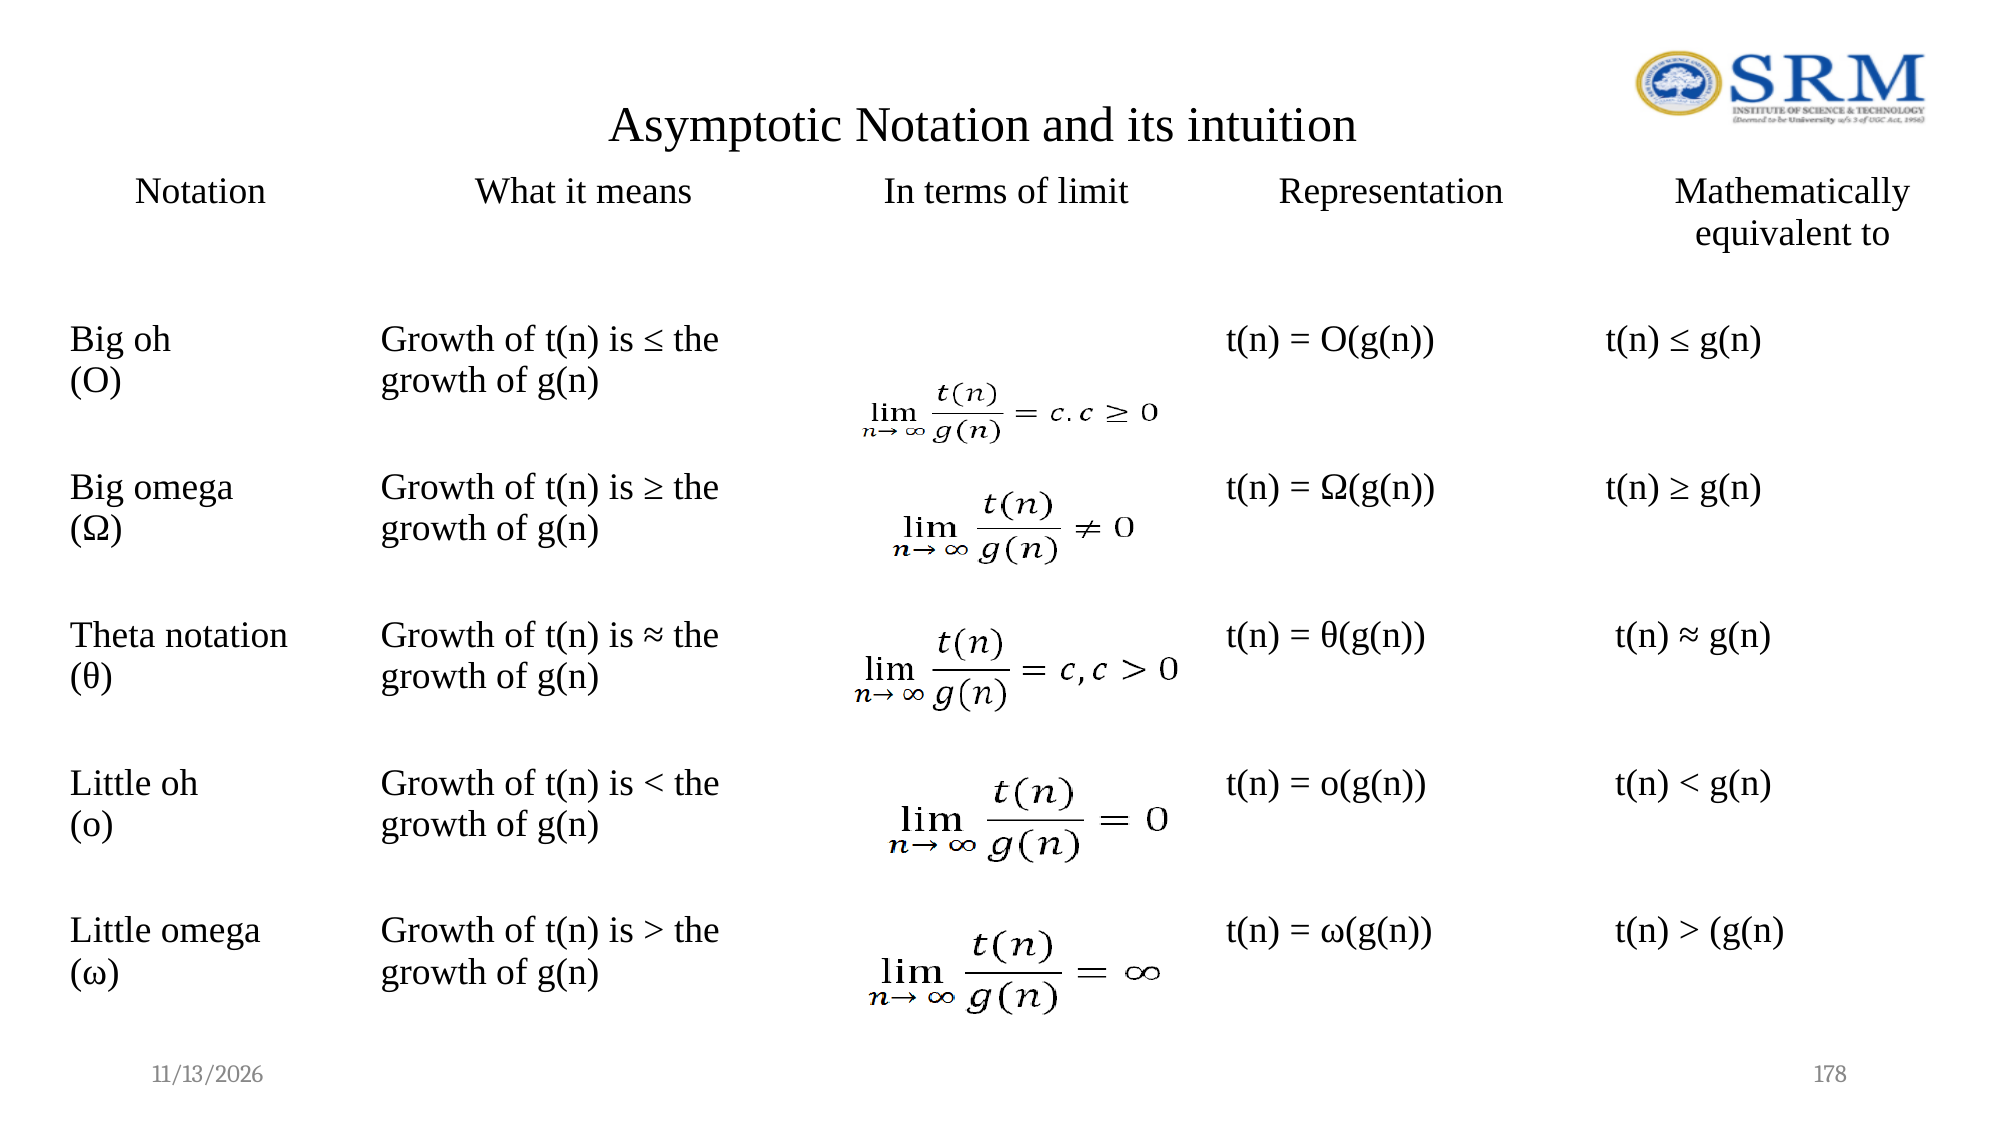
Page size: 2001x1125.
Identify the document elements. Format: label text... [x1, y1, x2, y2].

title Asymptotic Notation and its intuition [83, 75, 1884, 163]
table_header Mathematically equivalent to [1586, 163, 2000, 310]
table_cell t(n) = ω(g(n)) [1206, 902, 1586, 1050]
table_cell t(n) = o(g(n)) [1206, 754, 1586, 902]
table_cell t(n) ≤ g(n) [1586, 310, 2000, 458]
table_cell t(n) = Ω(g(n)) [1206, 458, 1586, 606]
table_header In terms of limit [816, 163, 1206, 310]
table_cell t(n) = θ(g(n)) [1206, 606, 1586, 754]
table_cell t(n) ≈ g(n) [1586, 606, 2000, 754]
table_cell Growth of t(n) is ≥ the growth of g(n) [361, 458, 816, 606]
picture [883, 487, 1147, 570]
table_header Notation [50, 163, 361, 310]
picture [849, 374, 1167, 448]
table_cell Little oh (o) [50, 754, 361, 902]
table_cell [816, 458, 1206, 606]
table_header What it means [361, 163, 816, 310]
slide_number 178 [1412, 1042, 1863, 1103]
table_cell Growth of t(n) is ≈ the growth of g(n) [361, 606, 816, 754]
table_header Representation [1206, 163, 1586, 310]
table_cell Little omega (ω) [50, 902, 361, 1050]
table_cell t(n) ≥ g(n) [1586, 458, 2000, 606]
table_cell [816, 606, 1206, 754]
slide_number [137, 1042, 588, 1103]
table_cell [816, 310, 1206, 458]
picture [883, 774, 1181, 866]
table_cell Growth of t(n) is ≤ the growth of g(n) [361, 310, 816, 458]
table_cell [816, 754, 1206, 902]
table_cell t(n) > (g(n) [1586, 902, 2000, 1050]
table_cell t(n) < g(n) [1586, 754, 2000, 902]
table_cell Big oh (O) [50, 310, 361, 458]
table_cell Growth of t(n) is > the growth of g(n) [361, 902, 816, 1050]
table_cell Growth of t(n) is < the growth of g(n) [361, 754, 816, 902]
table_cell Theta notation (θ) [50, 606, 361, 754]
table_cell Big omega (Ω) [50, 458, 361, 606]
picture [866, 924, 1169, 1020]
table_cell [816, 902, 1206, 1050]
table_cell t(n) = O(g(n)) [1206, 310, 1586, 458]
picture [1633, 37, 1944, 138]
picture [849, 624, 1184, 715]
